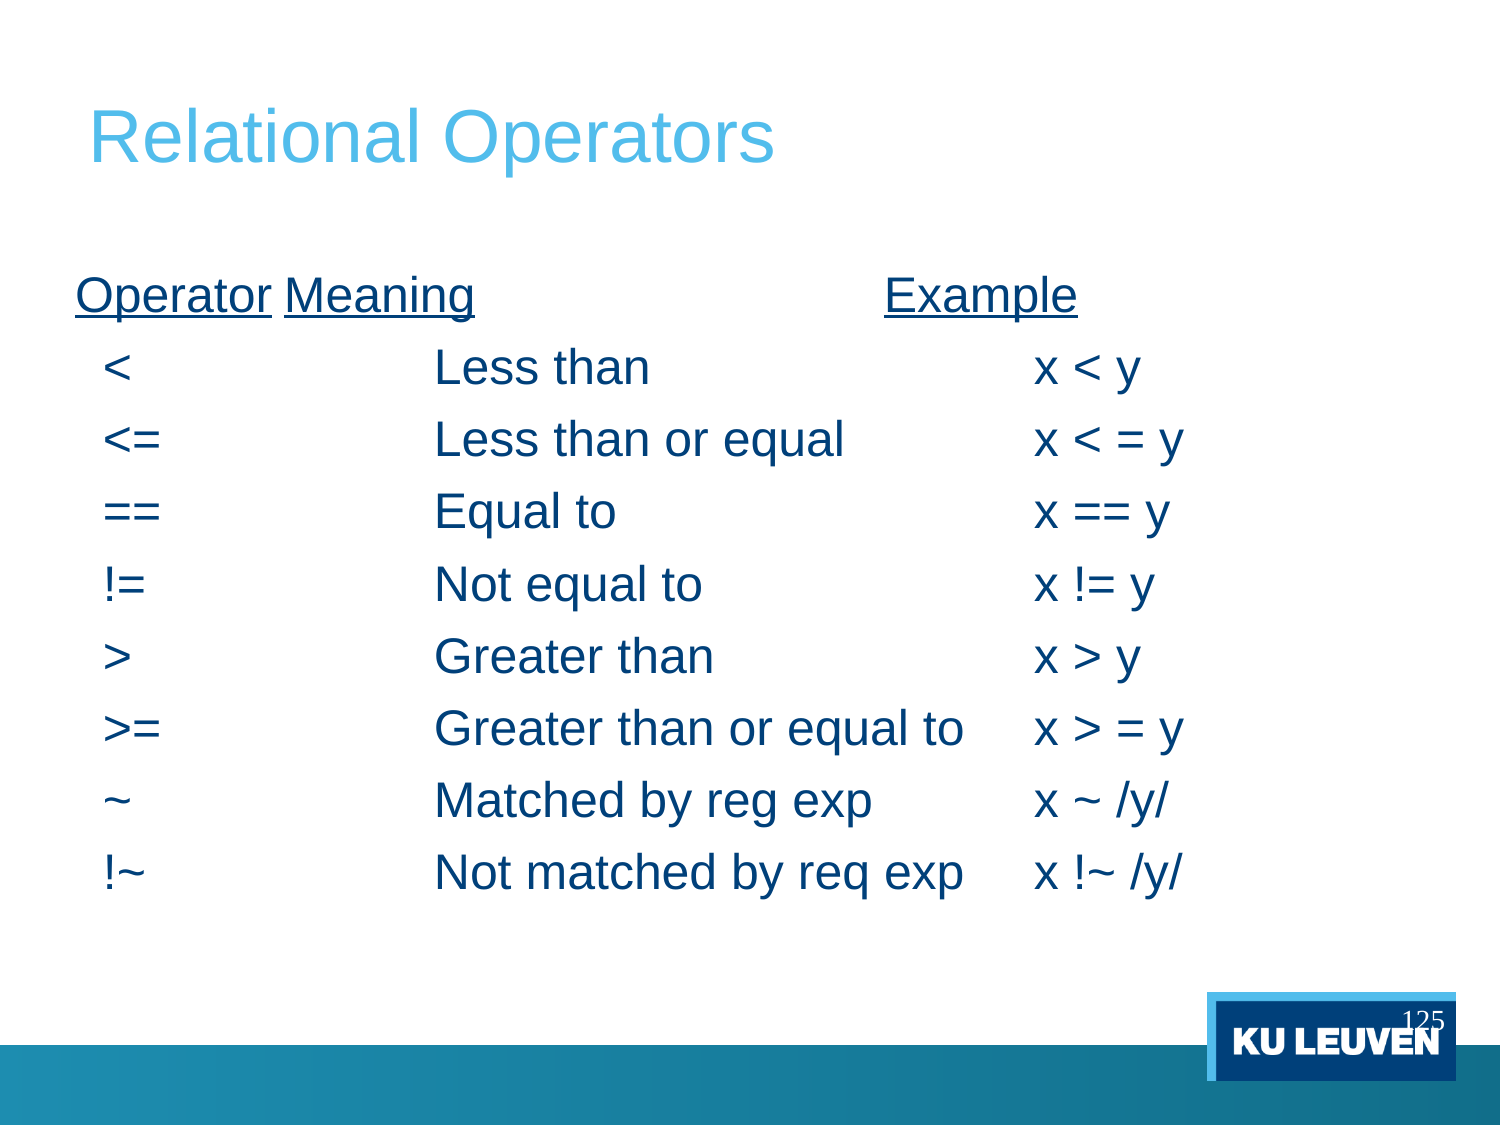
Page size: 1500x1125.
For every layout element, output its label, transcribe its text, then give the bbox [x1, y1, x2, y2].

list Operator Meaning Example < Less than x < y <= Less than or equal x < = y == Equal to x == y != Not equal to x != y > Greater than x > y >= Greater than or equal to x > = y ~ Matched by reg exp x ~ /y/ !~ Not matched by req exp x !~ /y/ [75, 262, 1300, 1062]
title Relational Operators [88, 29, 1456, 178]
picture [1207, 992, 1456, 1081]
slide_number 125 [1346, 1000, 1500, 1049]
